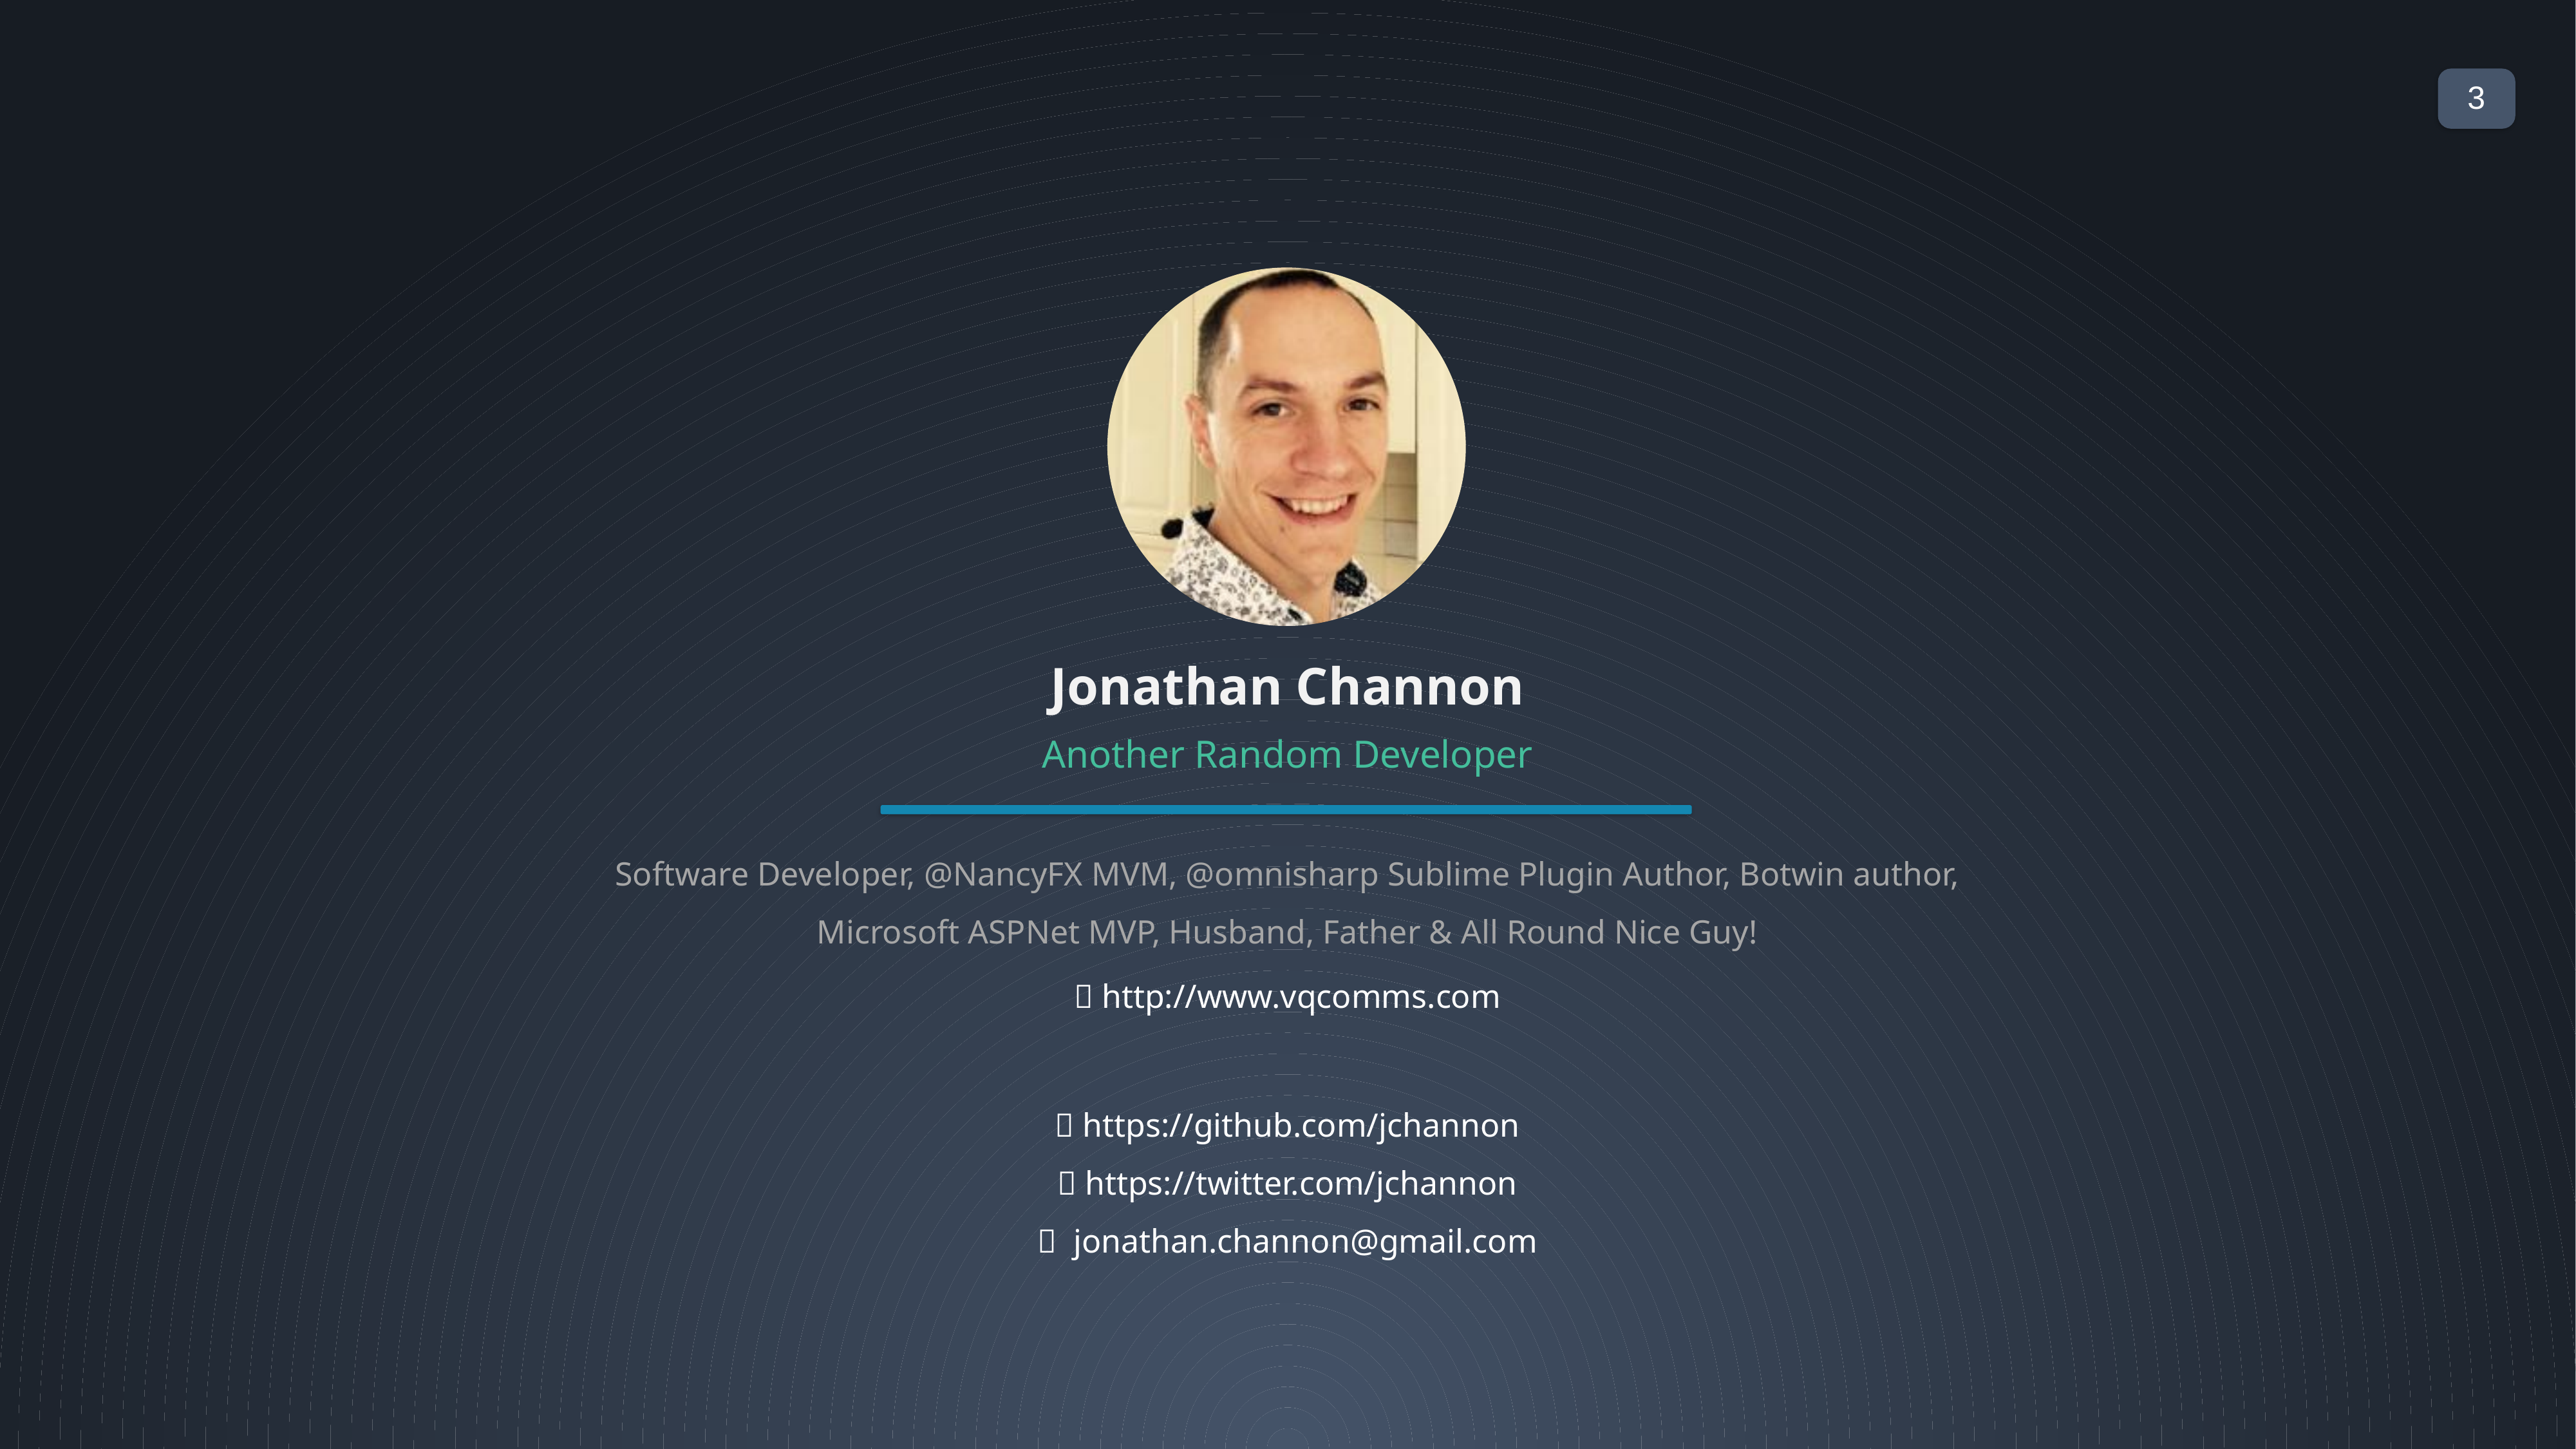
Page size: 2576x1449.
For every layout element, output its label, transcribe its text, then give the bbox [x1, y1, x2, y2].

list Another Random Developer [527, 731, 2048, 775]
picture [1107, 267, 1466, 627]
list Software Developer, @NancyFX MVM, @omnisharp Sublime Plugin Author, Botwin author, Microsoft ASPNet MVP, Husband, Father & All Round Nice Guy!  http://www.vqcomms.com  https://github.com/jchannon  https://twitter.com/jchannon  jonathan.channon@gmail.com [527, 821, 2049, 1150]
list Jonathan Channon [527, 657, 2048, 712]
